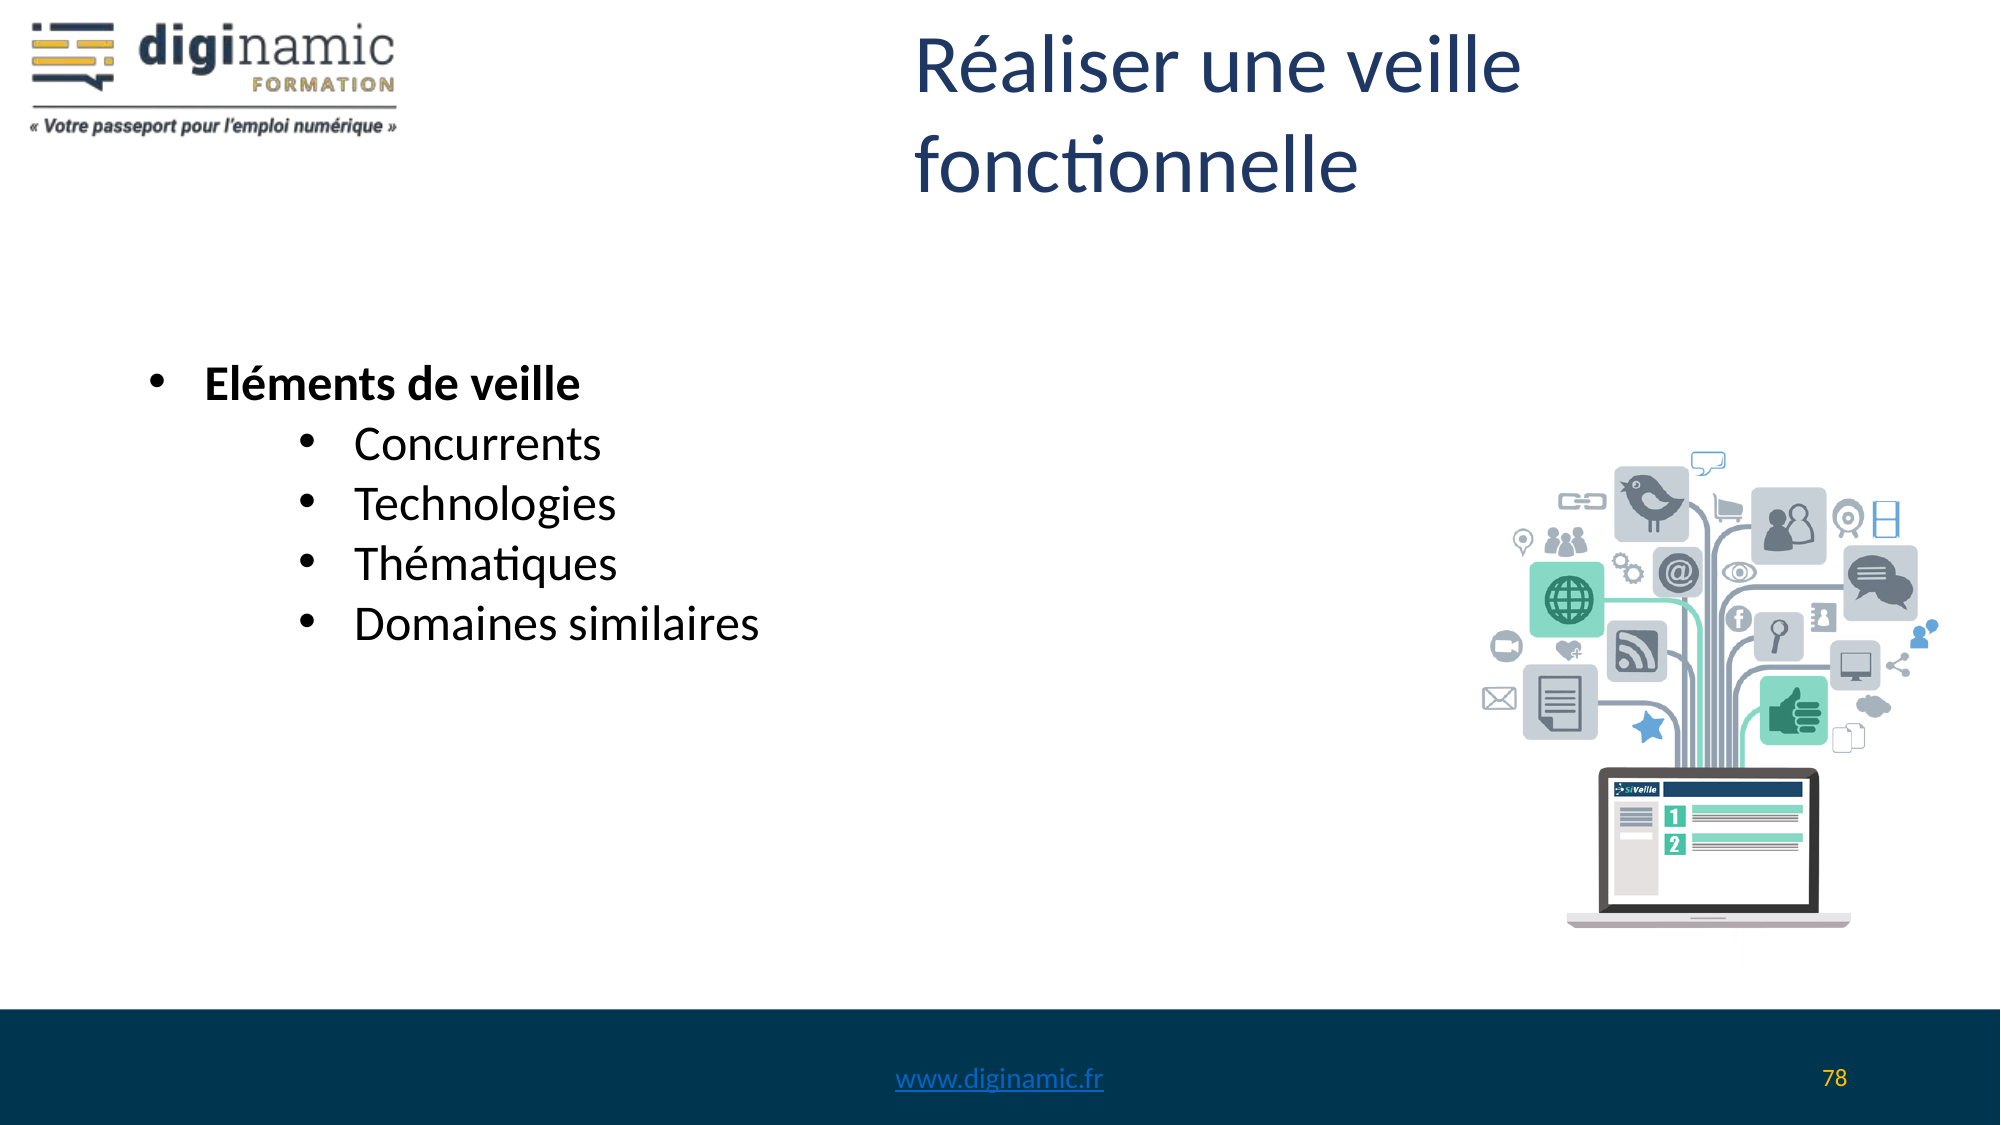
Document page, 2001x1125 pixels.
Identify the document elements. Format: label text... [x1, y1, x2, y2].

text_box Eléments de veille Concurrents Technologies Thématiques Domaines similaires [148, 333, 1775, 831]
picture [1437, 424, 1988, 969]
footer www.diginamic.fr [893, 1058, 1107, 1125]
picture [15, 20, 414, 138]
text_box Réaliser une veille fonctionnelle [912, 7, 1947, 210]
slide_number ‹#› [1817, 1060, 1852, 1125]
